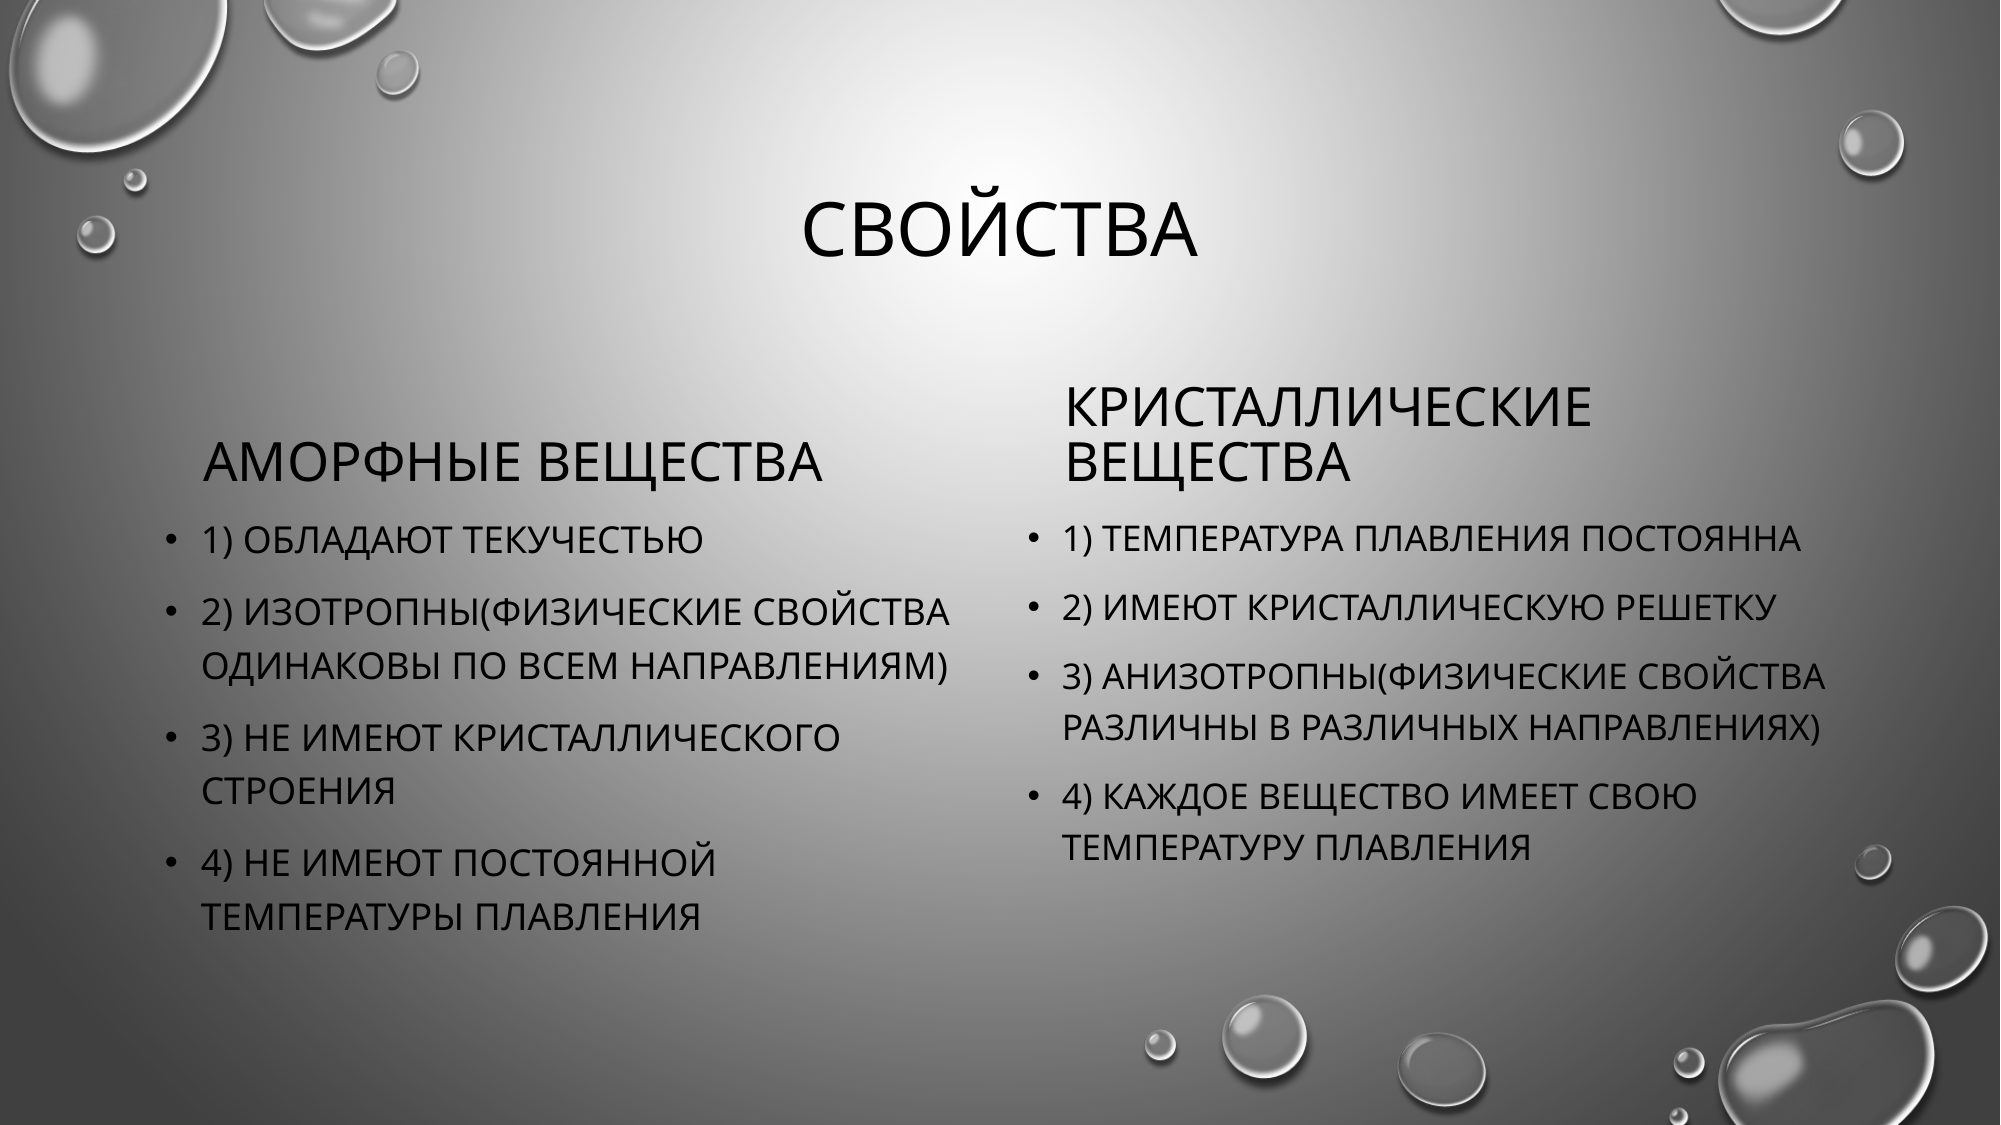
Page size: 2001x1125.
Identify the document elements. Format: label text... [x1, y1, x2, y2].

list 1) обладают текучестью 2) изотропны(физические свойства одинаковы по всем направлениям) 3) не имеют кристаллического строения 4) не имеют постоянной температуры плавления [149, 500, 988, 950]
picture [0, 0, 2000, 1125]
list Аморфные вещества [188, 388, 988, 500]
title Свойства [149, 101, 1851, 364]
list Кристаллические вещества [1049, 388, 1851, 501]
list 1) температура плавления постоянна 2) имеют кристаллическую решетку 3) анизотропны(физические свойства различны в различных направлениях) 4) каждое вещество имеет свою температуру плавления [1012, 500, 1850, 950]
